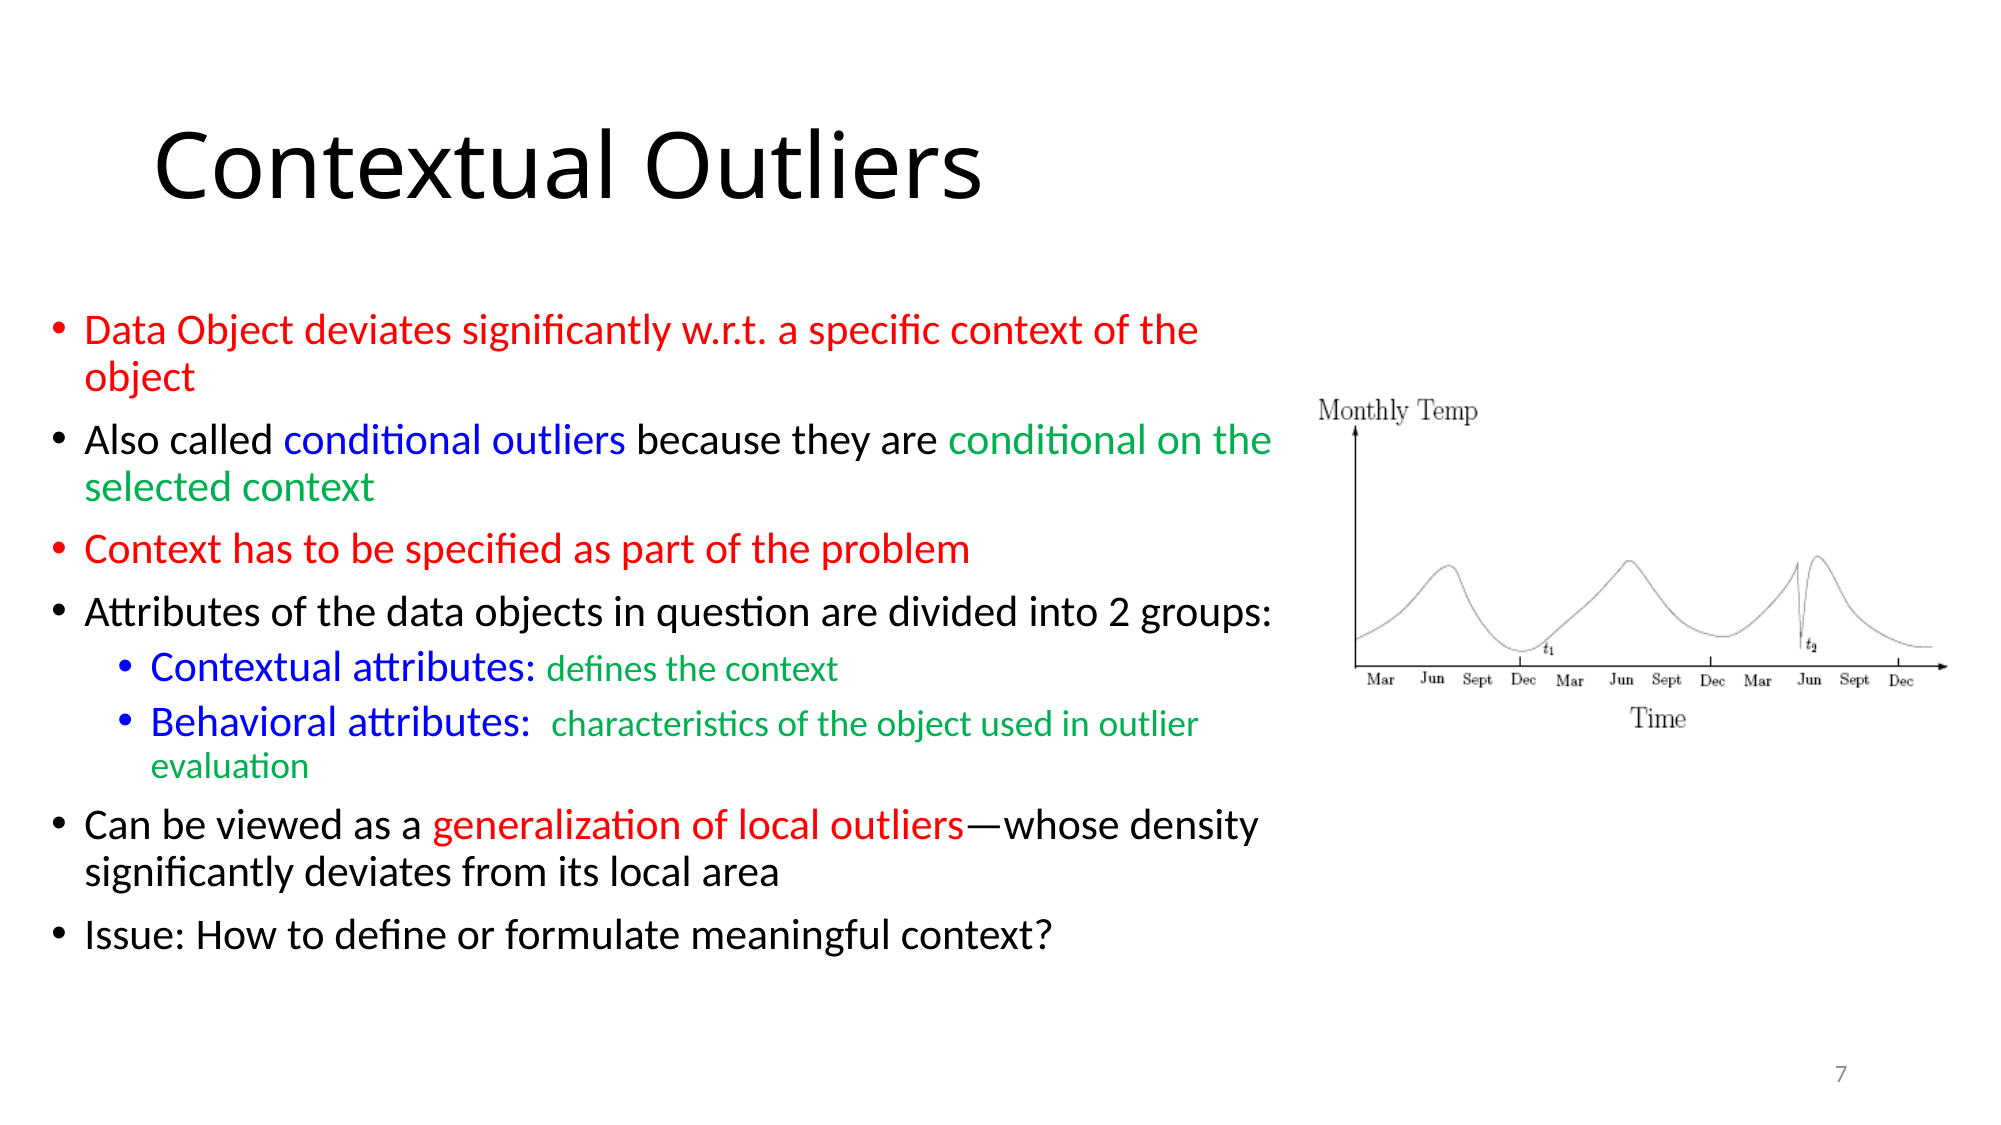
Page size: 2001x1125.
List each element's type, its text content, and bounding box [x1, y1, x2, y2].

picture [1276, 374, 1964, 751]
title Contextual Outliers [137, 59, 1863, 278]
slide_number 7 [1412, 1042, 1863, 1103]
list Data Object deviates significantly w.r.t. a specific context of the object Also called conditional outliers because they are conditional on the selected context Context has to be specified as part of the problem Attributes of the data objects in question are divided into 2 groups: Contextual attributes: defines the context Behavioral attributes: characteristics of the object used in outlier evaluation Can be viewed as a generalization of local outliers—whose density significantly deviates from its local area Issue: How to define or formulate meaningful context? [36, 299, 1295, 1014]
